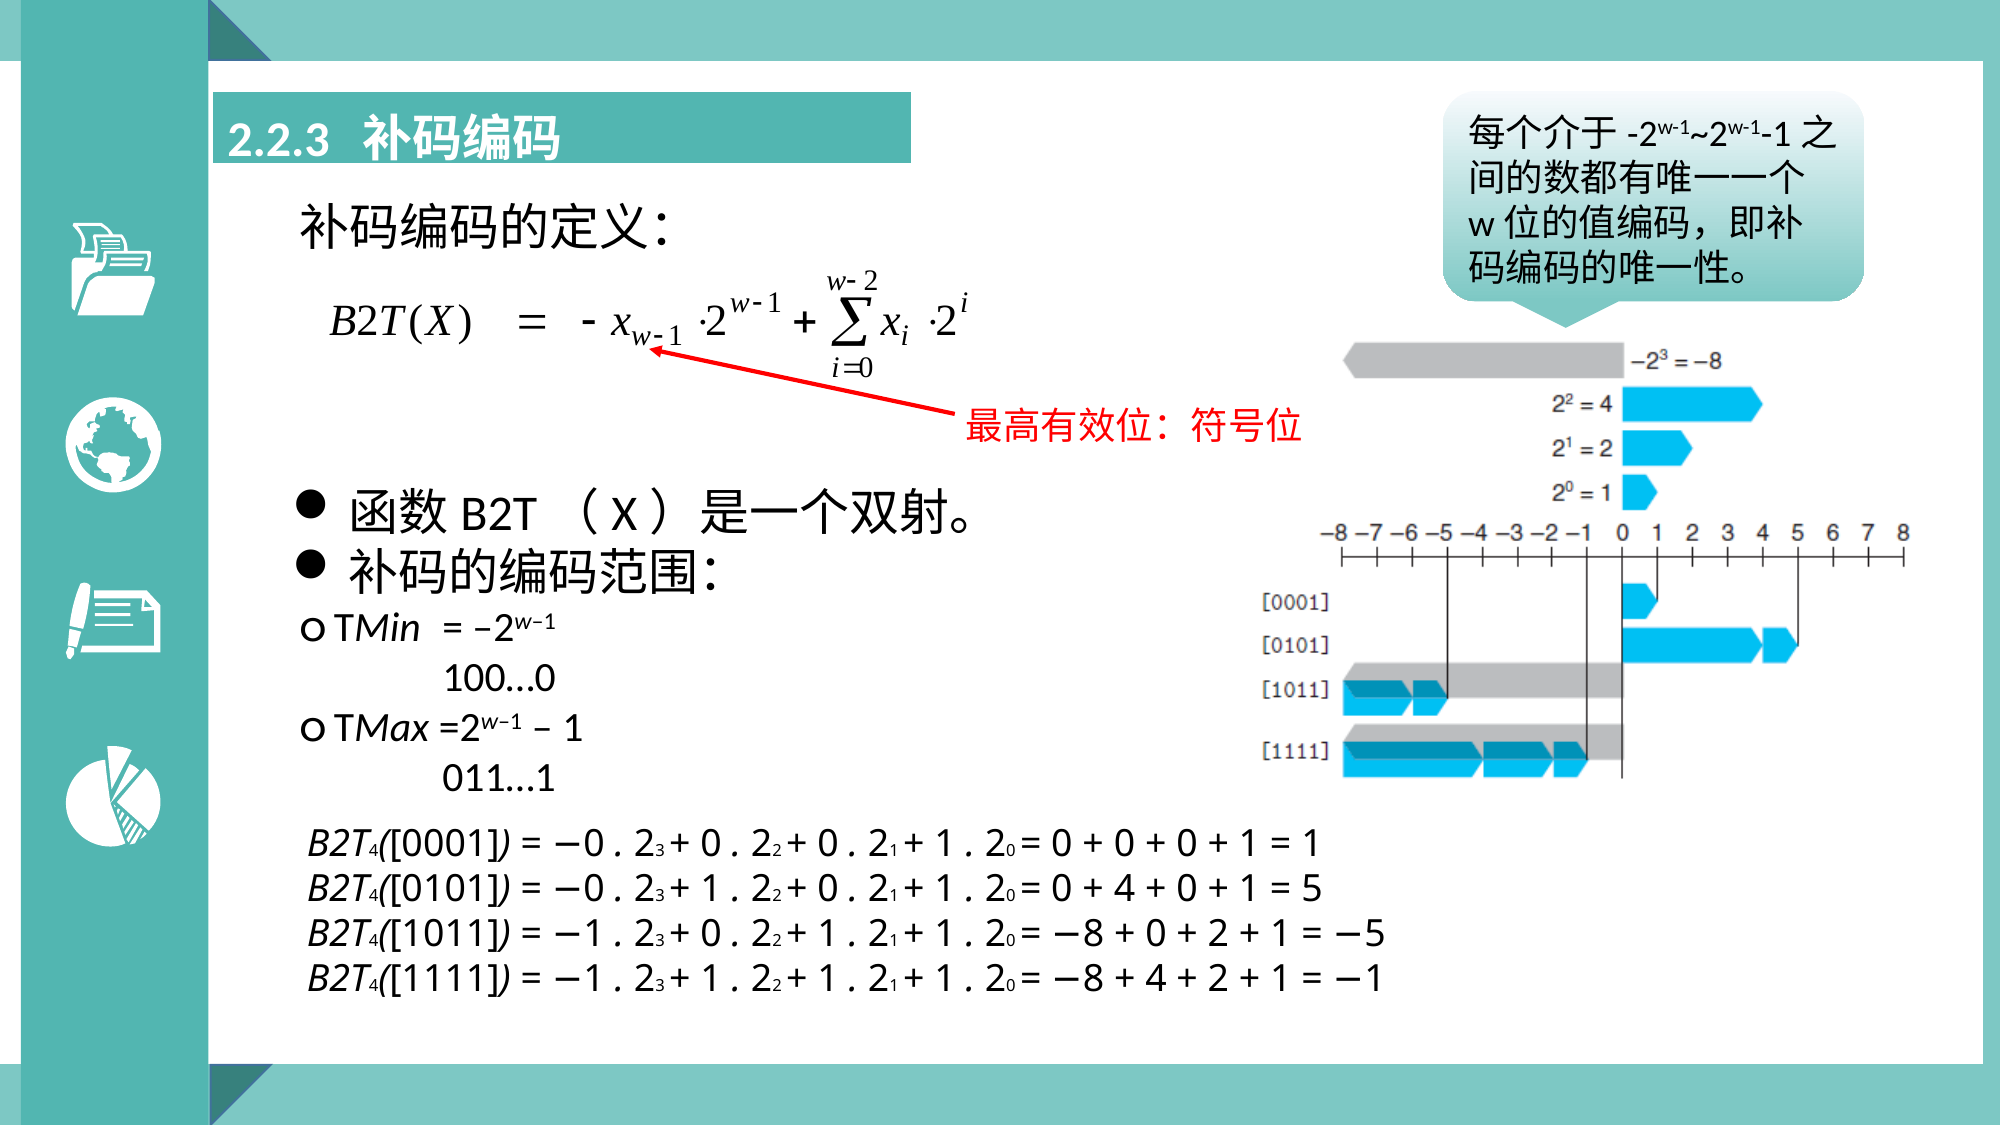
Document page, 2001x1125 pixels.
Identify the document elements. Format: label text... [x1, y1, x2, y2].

table_header 2.2.3 补码编码 [213, 92, 911, 163]
text_box B2T4([0001]) = −0 . 23 + 0 . 22 + 0 . 21 + 1 . 20 = 0 + 0 + 0 + 1 = 1 B2T4([0101]) = −0 . 23 + 1 . 22 + 0 . 21 + 1 . 20 = 0 + 4 + 0 + 1 = 5 B2T4([1011]) = −1 . 23 + 0 . 22 + 1 . 21 + 1 . 20 = −8 + 0 + 2 + 1 = −5 B2T4([1111]) = −1 . 23 + 1 . 22 + 1 . 21 + 1 . 20 = −8 + 4 + 2 + 1 = −1 [292, 811, 1708, 1007]
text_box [323, 265, 976, 383]
text_box 最高有效位：符号位 [950, 394, 1243, 455]
text_box 函数B2T（X）是一个双射。 补码的编码范围： TMin = –2w–1 100…0 TMax =2w–1 – 1 011…1 [277, 472, 1111, 808]
text_box 补码编码的定义： [284, 187, 1161, 323]
picture [1248, 337, 1918, 788]
text_box 每个介于-2w-1~2w-1-1之间的数都有唯一一个w位的值编码，即补码编码的唯一性。 [1442, 90, 1865, 328]
